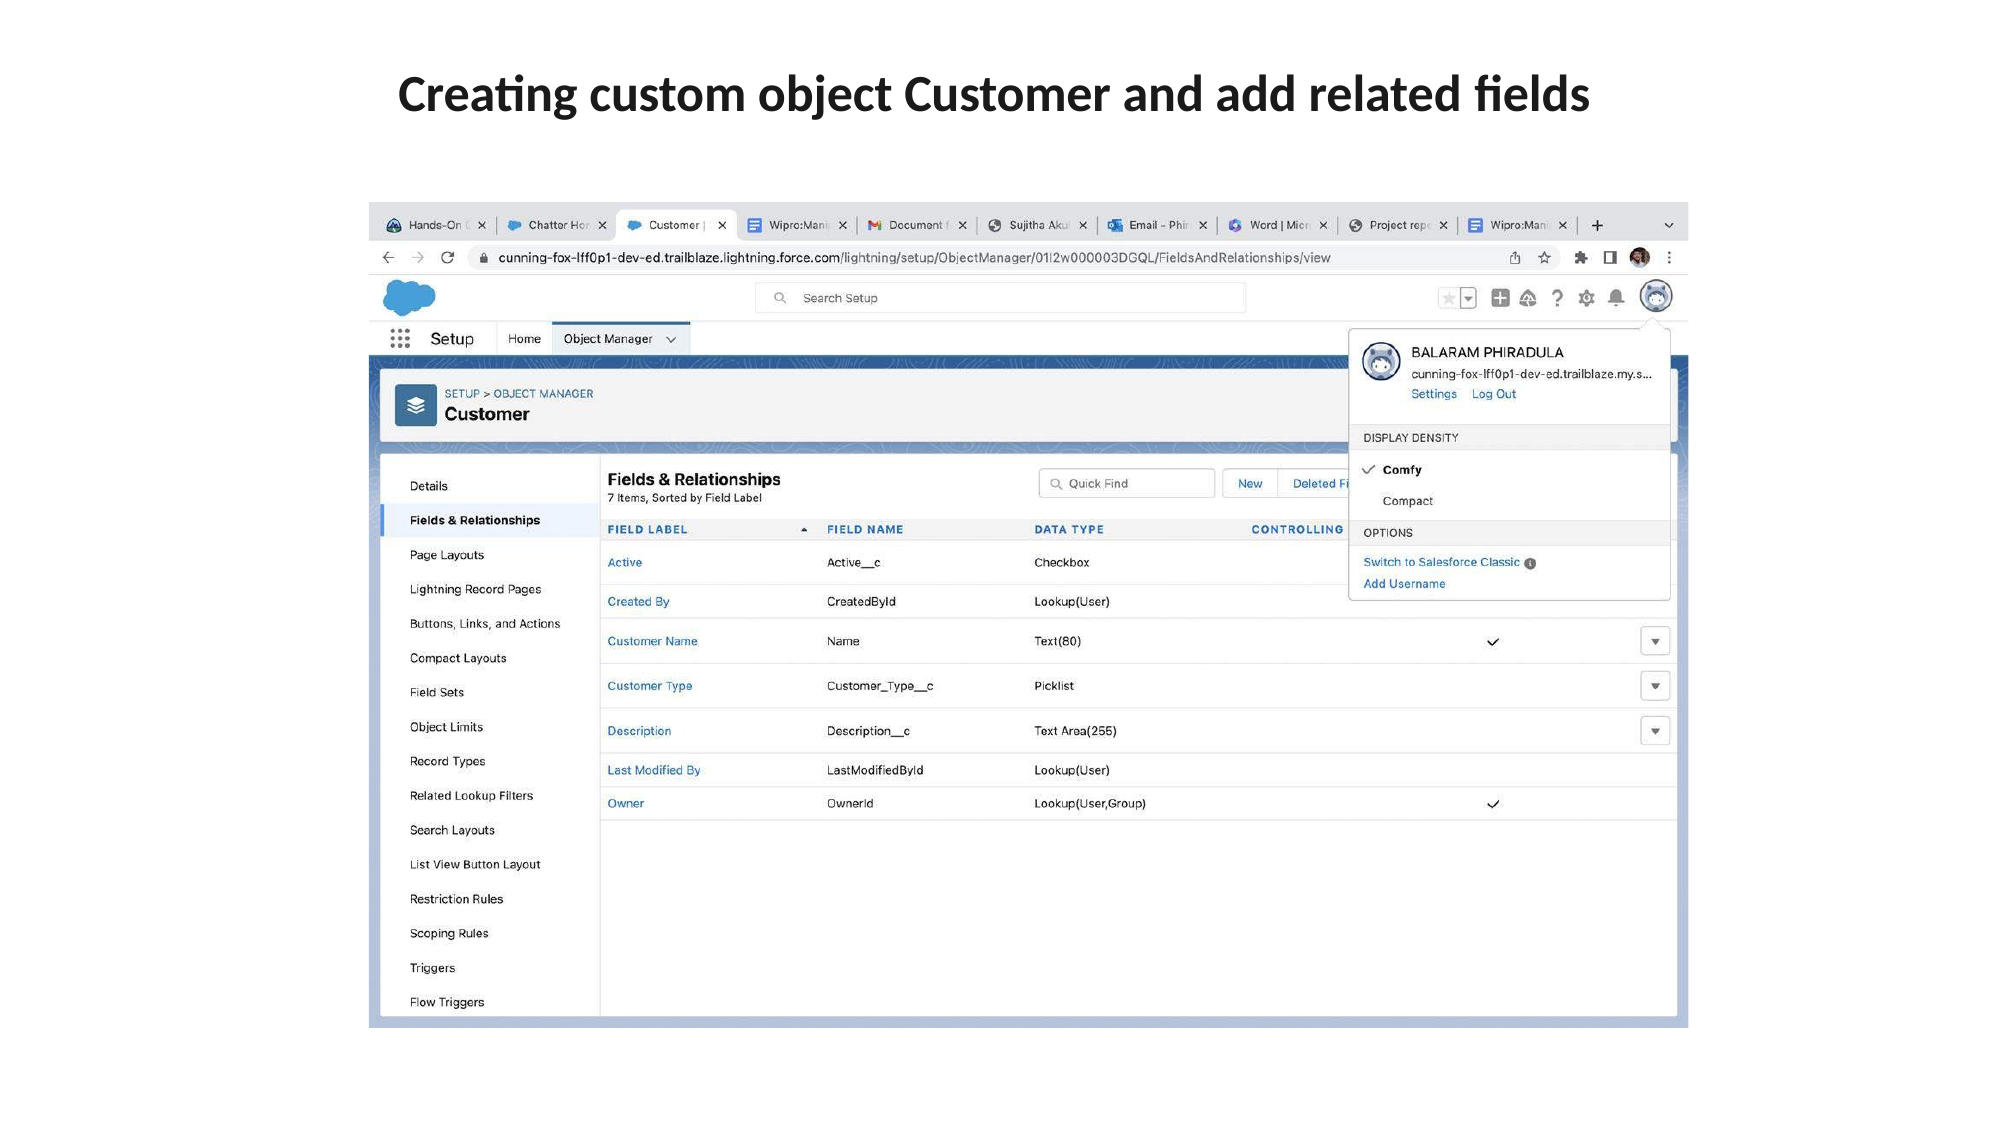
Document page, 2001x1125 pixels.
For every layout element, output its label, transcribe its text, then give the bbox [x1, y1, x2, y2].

title Creating custom object Customer and add related fields [396, 57, 1603, 202]
text_box [368, 202, 1689, 1028]
